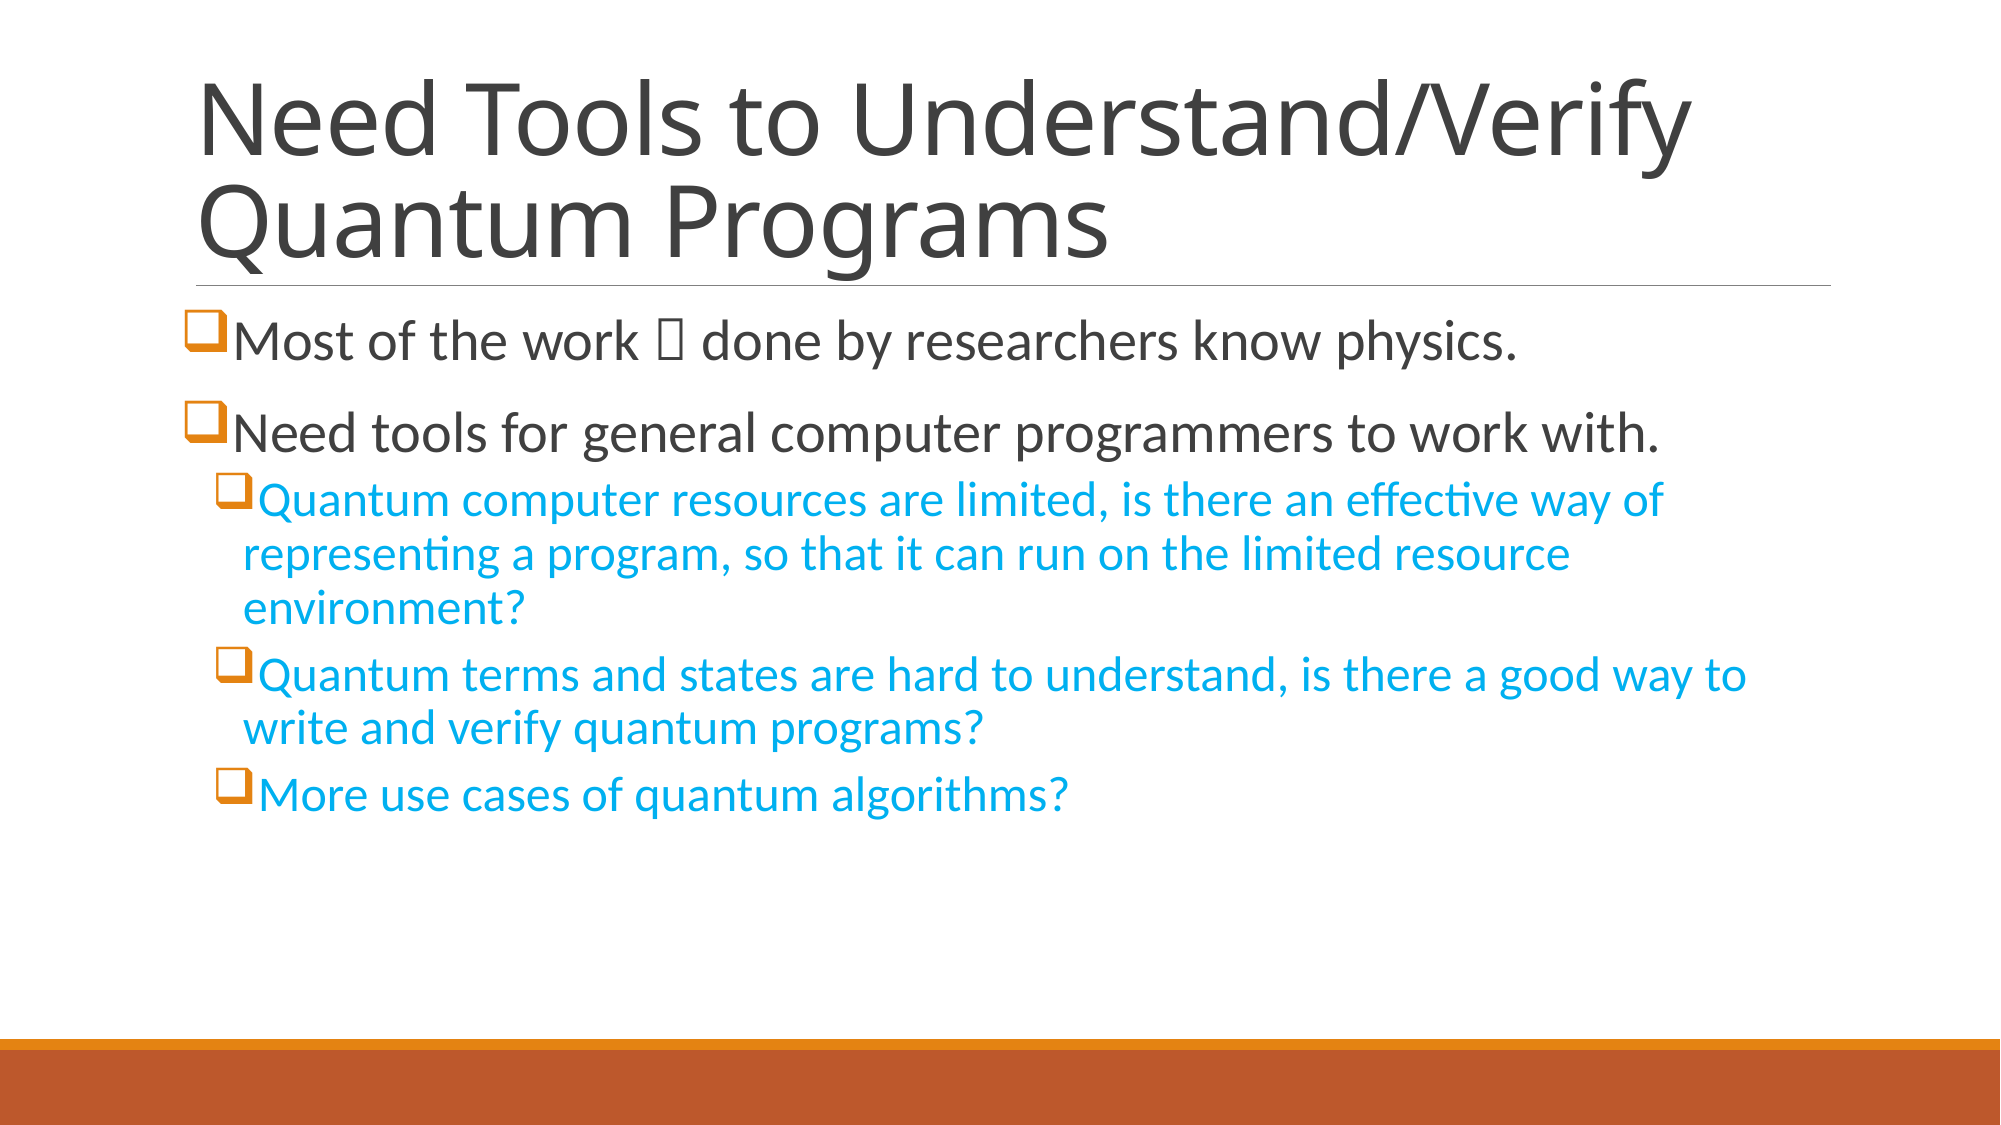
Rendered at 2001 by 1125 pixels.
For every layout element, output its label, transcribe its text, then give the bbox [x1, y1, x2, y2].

title Need Tools to Understand/Verify Quantum Programs [180, 47, 1830, 285]
list Most of the work  done by researchers know physics. Need tools for general computer programmers to work with. Quantum computer resources are limited, is there an effective way of representing a program, so that it can run on the limited resource environment? Quantum terms and states are hard to understand, is there a good way to write and verify quantum programs? More use cases of quantum algorithms? [180, 302, 1830, 963]
